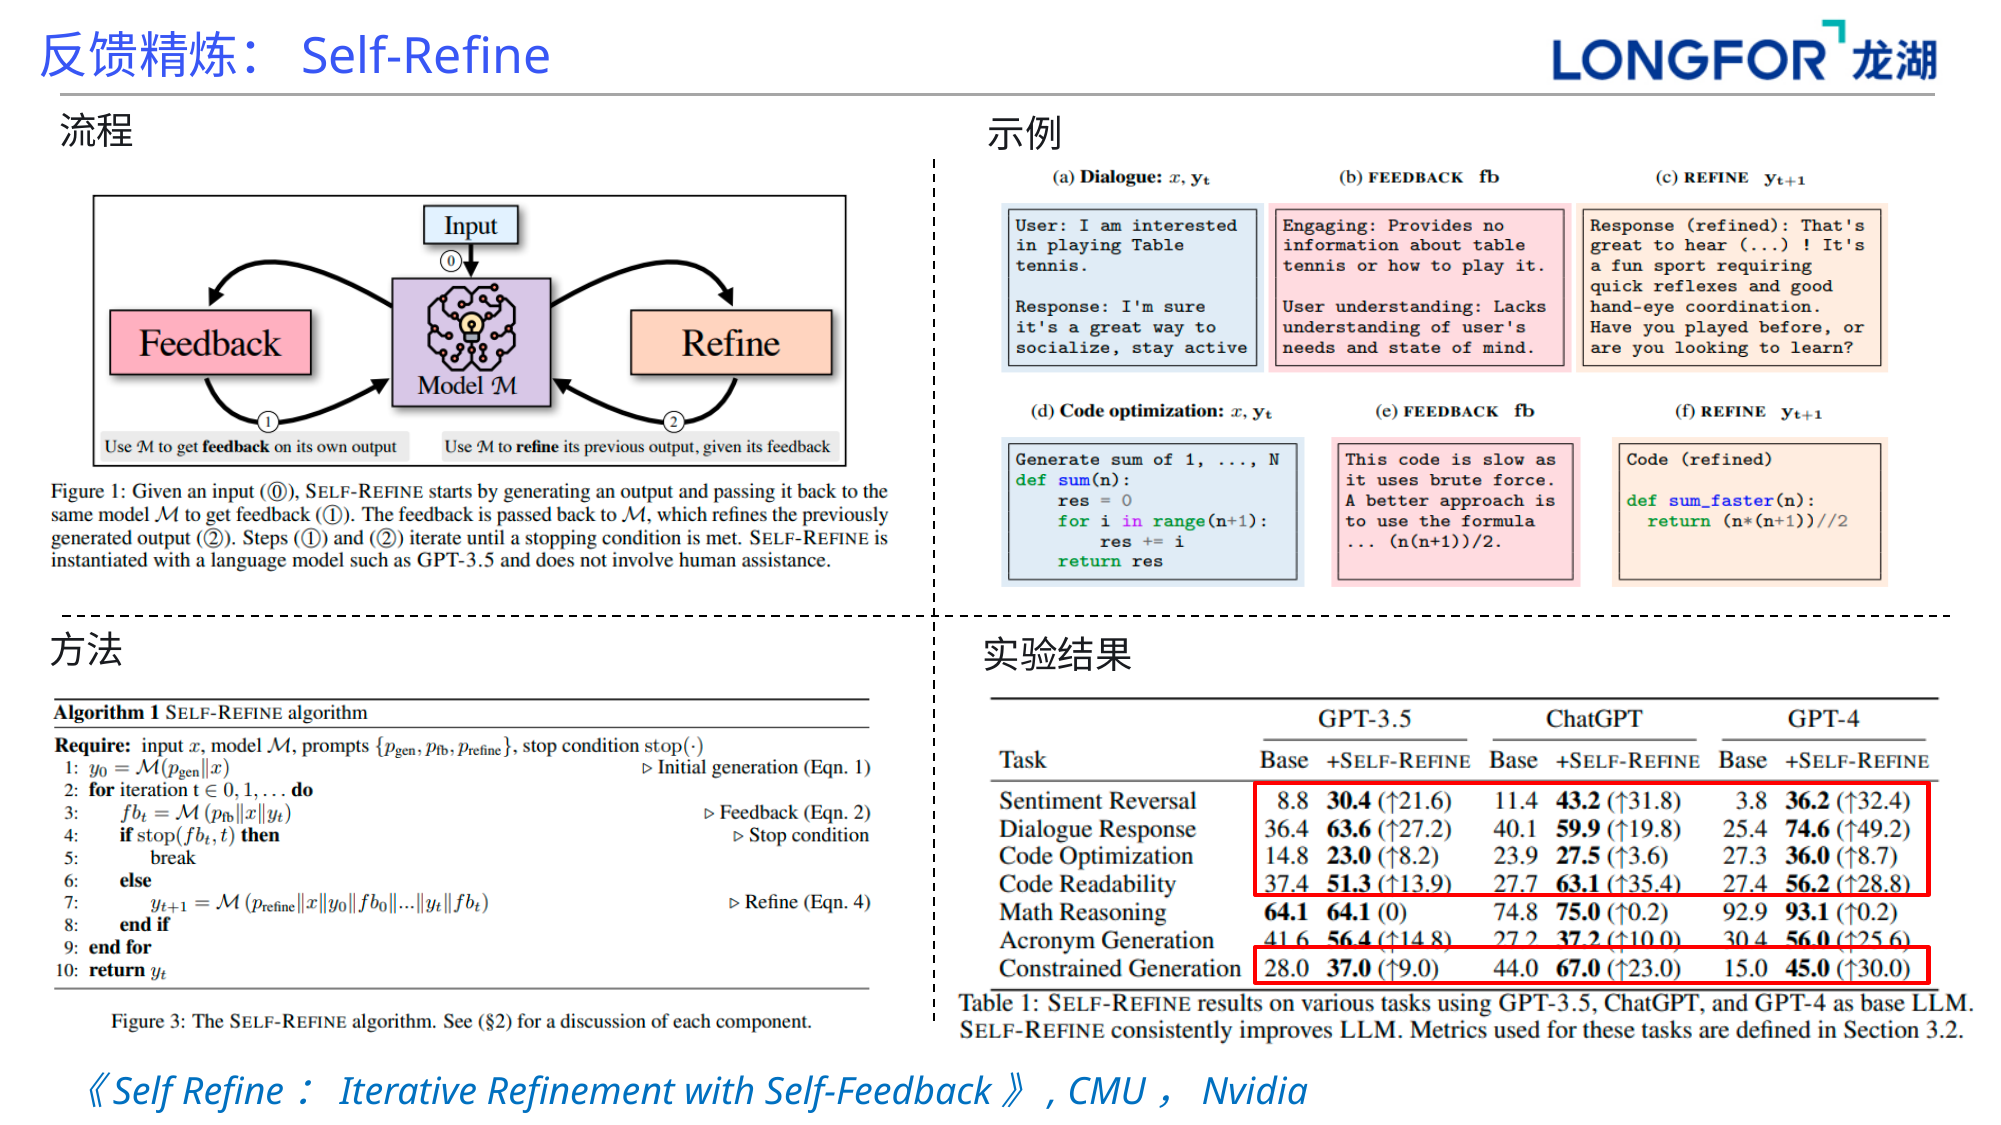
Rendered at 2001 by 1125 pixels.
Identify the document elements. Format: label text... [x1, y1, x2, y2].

picture [44, 687, 891, 1040]
picture [34, 179, 901, 574]
text_box 示例 [972, 102, 1121, 163]
picture [987, 161, 1897, 591]
picture [944, 672, 1983, 1052]
text_box 流程 [44, 100, 192, 160]
text_box 方法 [34, 619, 182, 679]
text_box 实验结果 [967, 624, 1203, 672]
text_box 《Self Refine：Iterative Refinement with Self-Feedback》, CMU，Nvidia [51, 1060, 1324, 1120]
text_box 反馈精炼：Self-Refine [24, 16, 1537, 91]
picture [1535, 3, 1952, 96]
